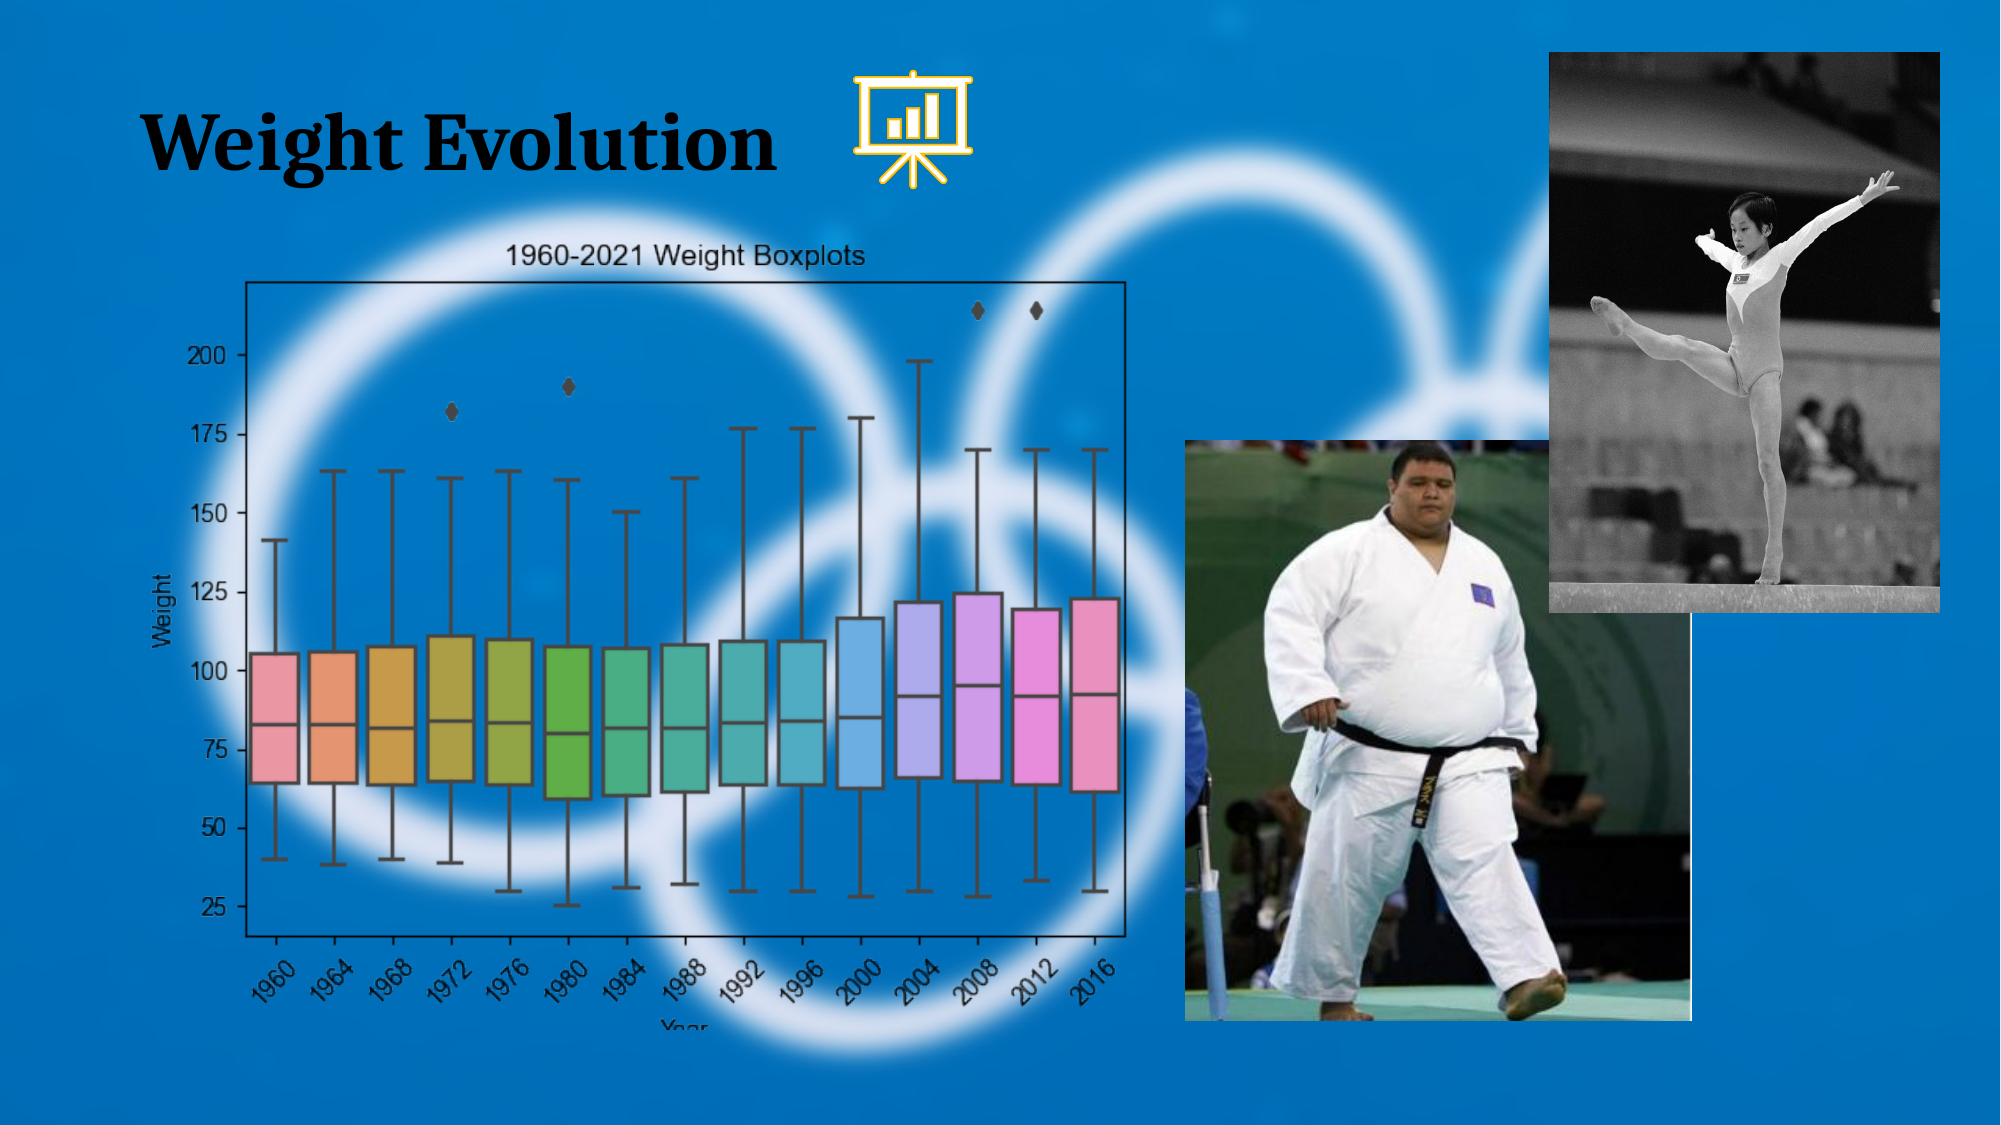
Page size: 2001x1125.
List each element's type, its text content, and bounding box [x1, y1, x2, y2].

picture [0, 0, 2001, 1125]
text_box Weight Evolution [104, 80, 816, 179]
